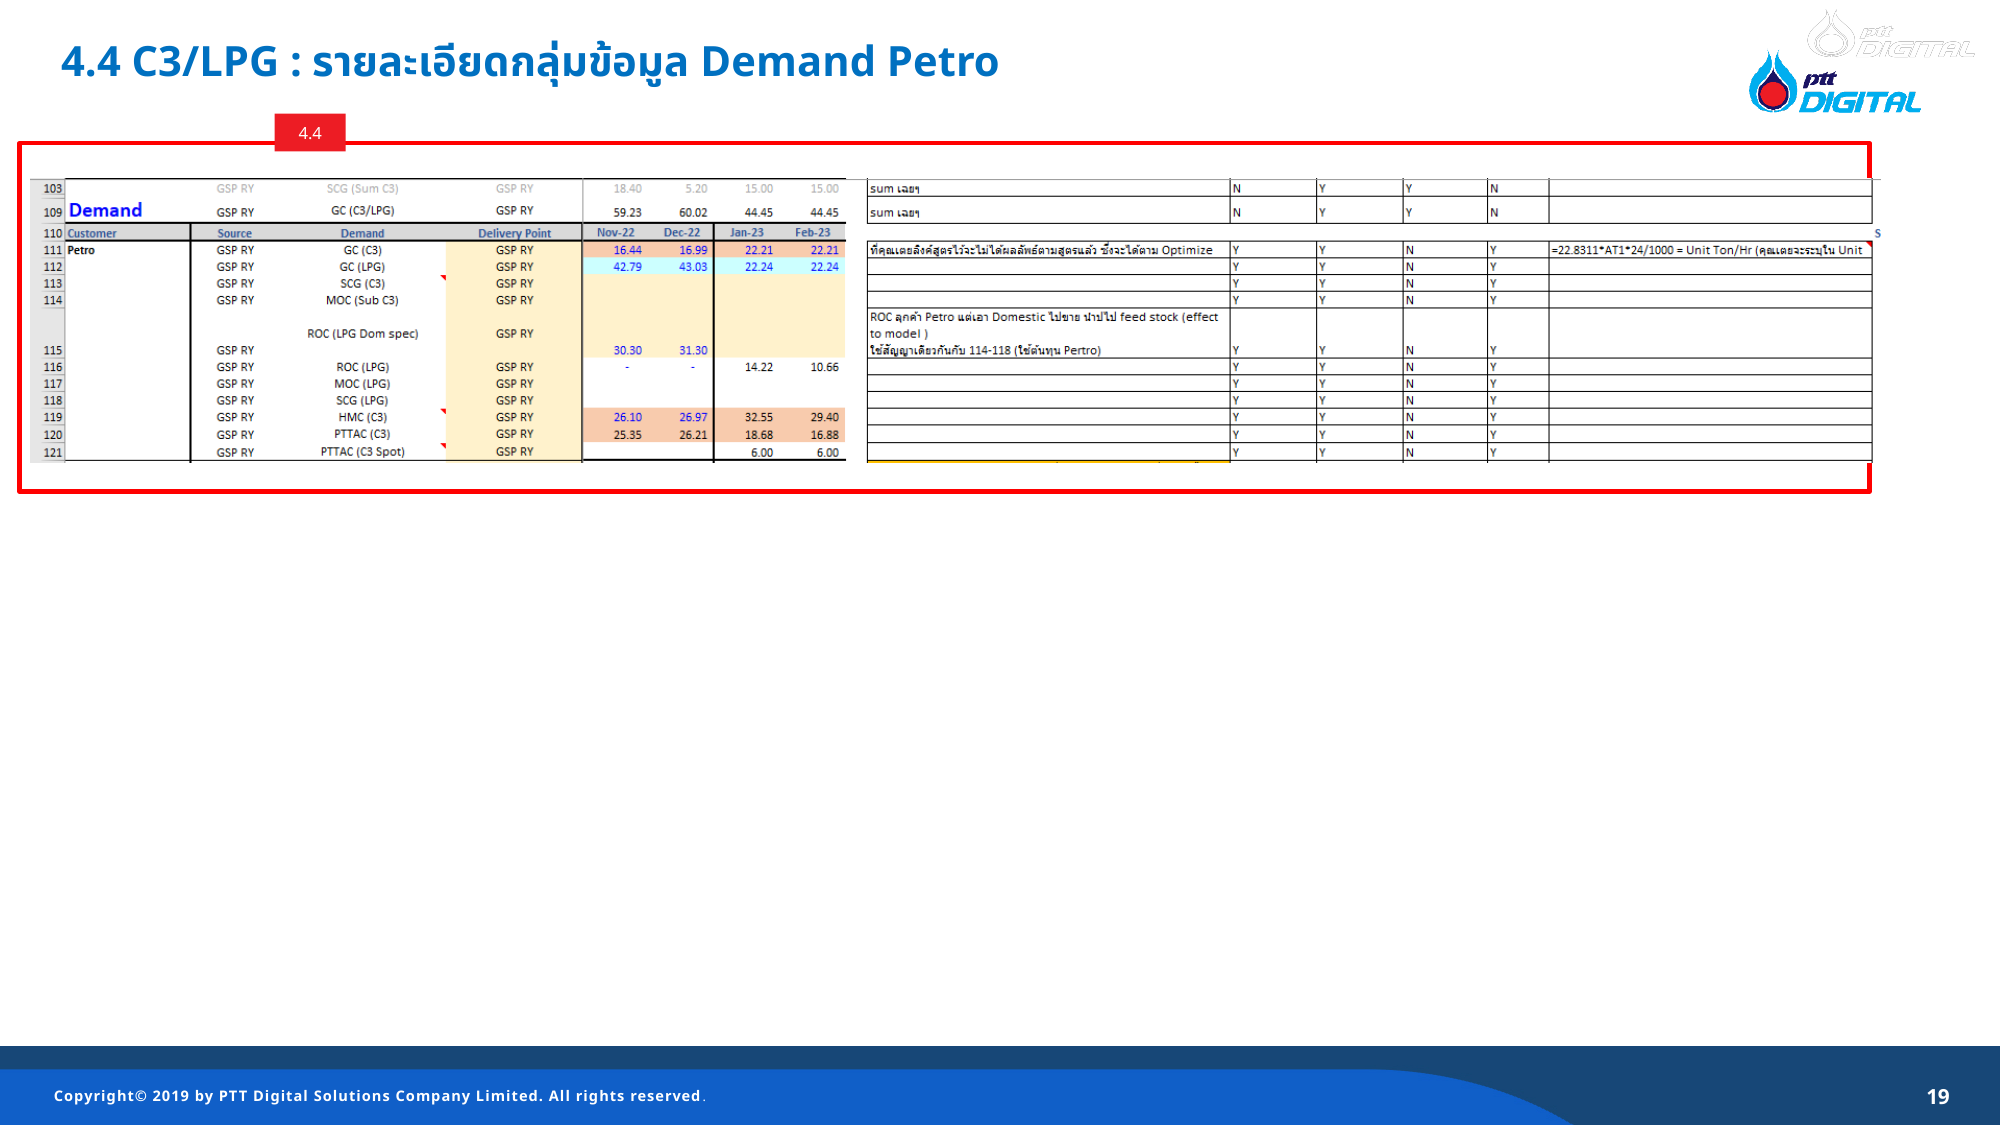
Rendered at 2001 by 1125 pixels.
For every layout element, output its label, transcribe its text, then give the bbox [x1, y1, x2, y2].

picture [0, 1046, 2000, 1125]
text_box [45, 86, 1865, 152]
list 4.4 C3/LPG : รายละเอียดกลุ่มข้อมูล Demand Petro [45, 27, 1768, 86]
picture [30, 178, 1881, 464]
text_box 4.4 [273, 112, 348, 153]
text_box [17, 141, 1872, 494]
picture [1768, 0, 1977, 135]
slide_number 19 [1891, 1076, 1985, 1119]
